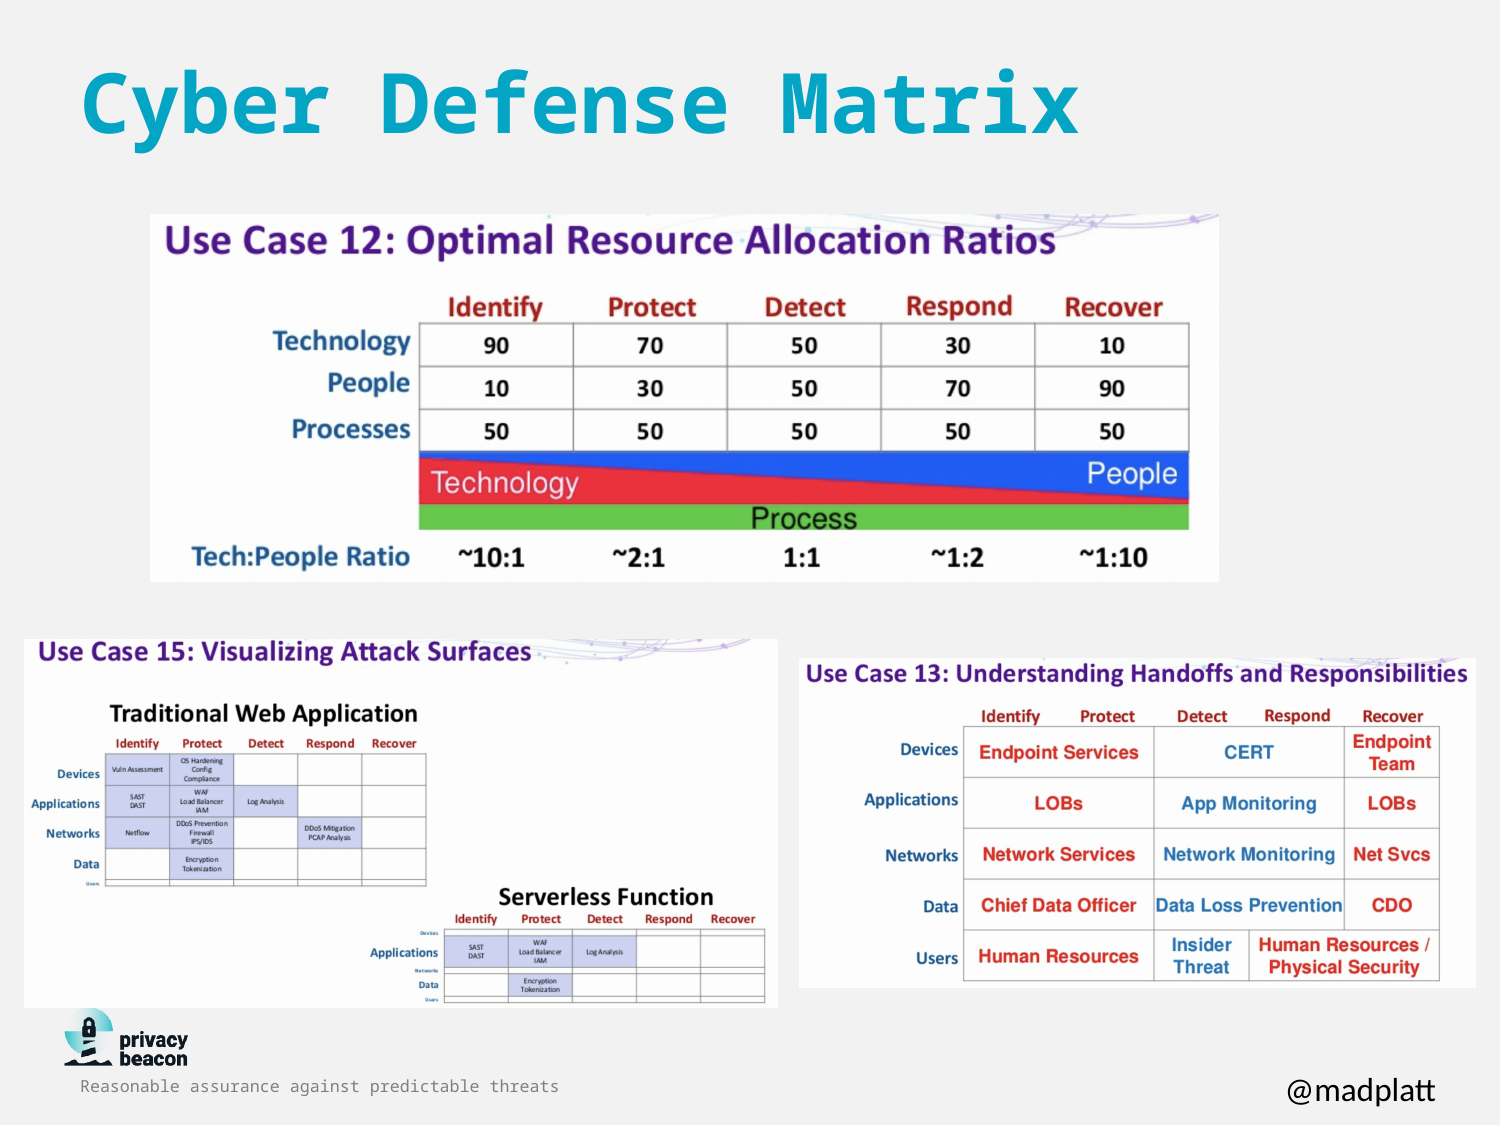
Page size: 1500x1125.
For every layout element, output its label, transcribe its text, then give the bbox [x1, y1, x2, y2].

footer Reasonable assurance against predictable threats [64, 1046, 597, 1125]
picture [799, 658, 1476, 988]
title Cyber Defense Matrix [65, 17, 1459, 183]
picture [150, 213, 1220, 582]
picture [24, 638, 778, 1067]
text_box @madplatt [1269, 1049, 1477, 1125]
